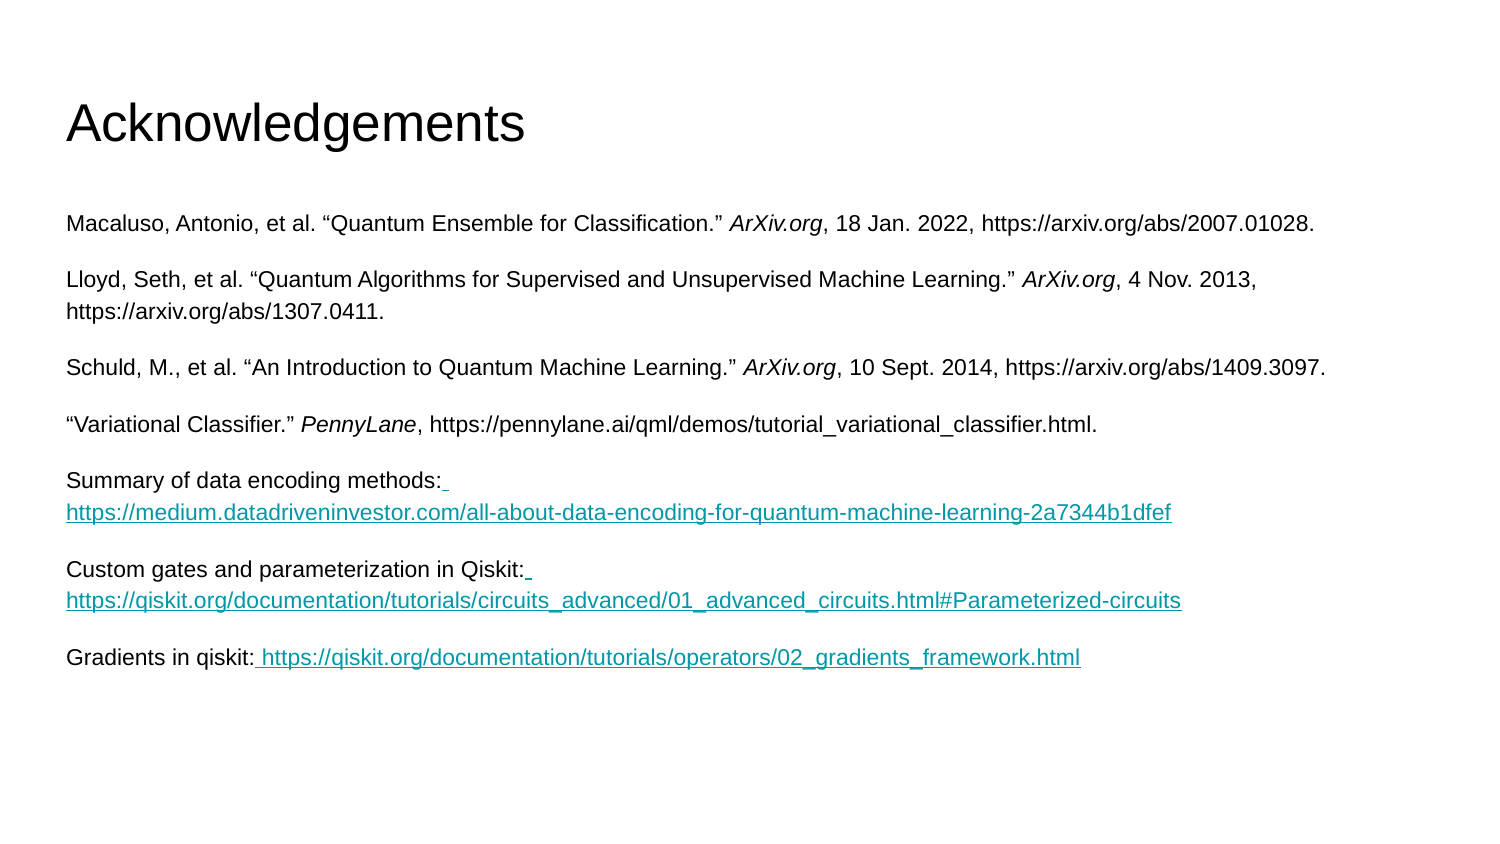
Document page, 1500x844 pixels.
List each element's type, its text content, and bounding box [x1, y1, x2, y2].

title Acknowledgements [51, 72, 1449, 167]
list Macaluso, Antonio, et al. “Quantum Ensemble for Classification.” ArXiv.org, 18 Jan. 2022, https://arxiv.org/abs/2007.01028. Lloyd, Seth, et al. “Quantum Algorithms for Supervised and Unsupervised Machine Learning.” ArXiv.org, 4 Nov. 2013, https://arxiv.org/abs/1307.0411. Schuld, M., et al. “An Introduction to Quantum Machine Learning.” ArXiv.org, 10 Sept. 2014, https://arxiv.org/abs/1409.3097. “Variational Classifier.” PennyLane, https://pennylane.ai/qml/demos/tutorial_variational_classifier.html. Summary of data encoding methods: https://medium.datadriveninvestor.com/all-about-data-encoding-for-quantum-machine-learning-2a7344b1dfef Custom gates and parameterization in Qiskit: https://qiskit.org/documentation/tutorials/circuits_advanced/01_advanced_circuits.html#Parameterized-circuits Gradients in qiskit: https://qiskit.org/documentation/tutorials/operators/02_gradients_framework.html [51, 189, 1449, 750]
